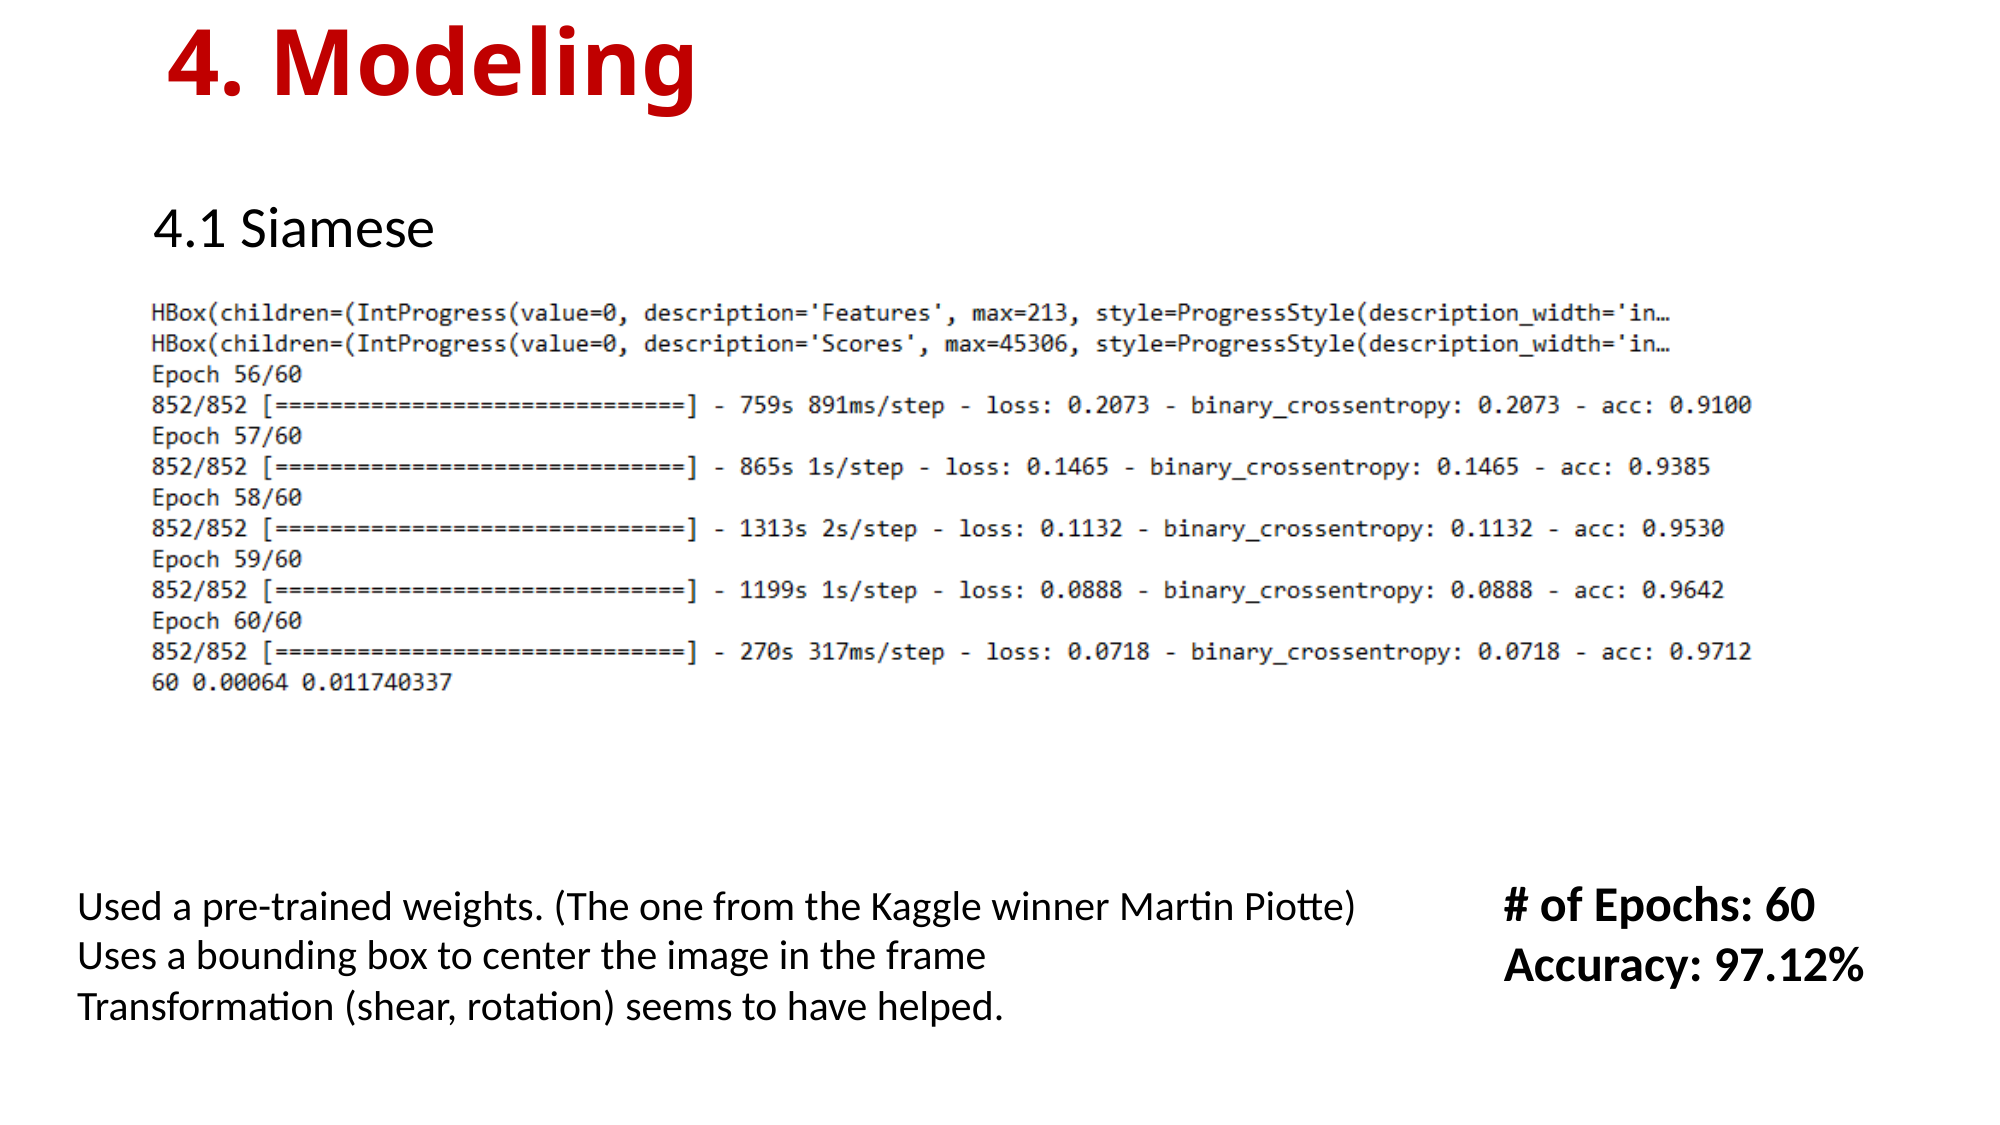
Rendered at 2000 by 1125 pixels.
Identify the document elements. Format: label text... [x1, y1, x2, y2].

picture [145, 297, 1800, 713]
text_box 4.1 Siamese [139, 181, 550, 267]
text_box Used a pre-trained weights. (The one from the Kaggle winner Martin Piotte) Uses a bounding box to center the image in the frame Transformation (shear, rotation) seems to have helped. [62, 870, 1394, 1036]
text_box # of Epochs: 60 Accuracy: 97.12% [1489, 863, 1900, 999]
title 4. Modeling [152, 0, 1852, 132]
